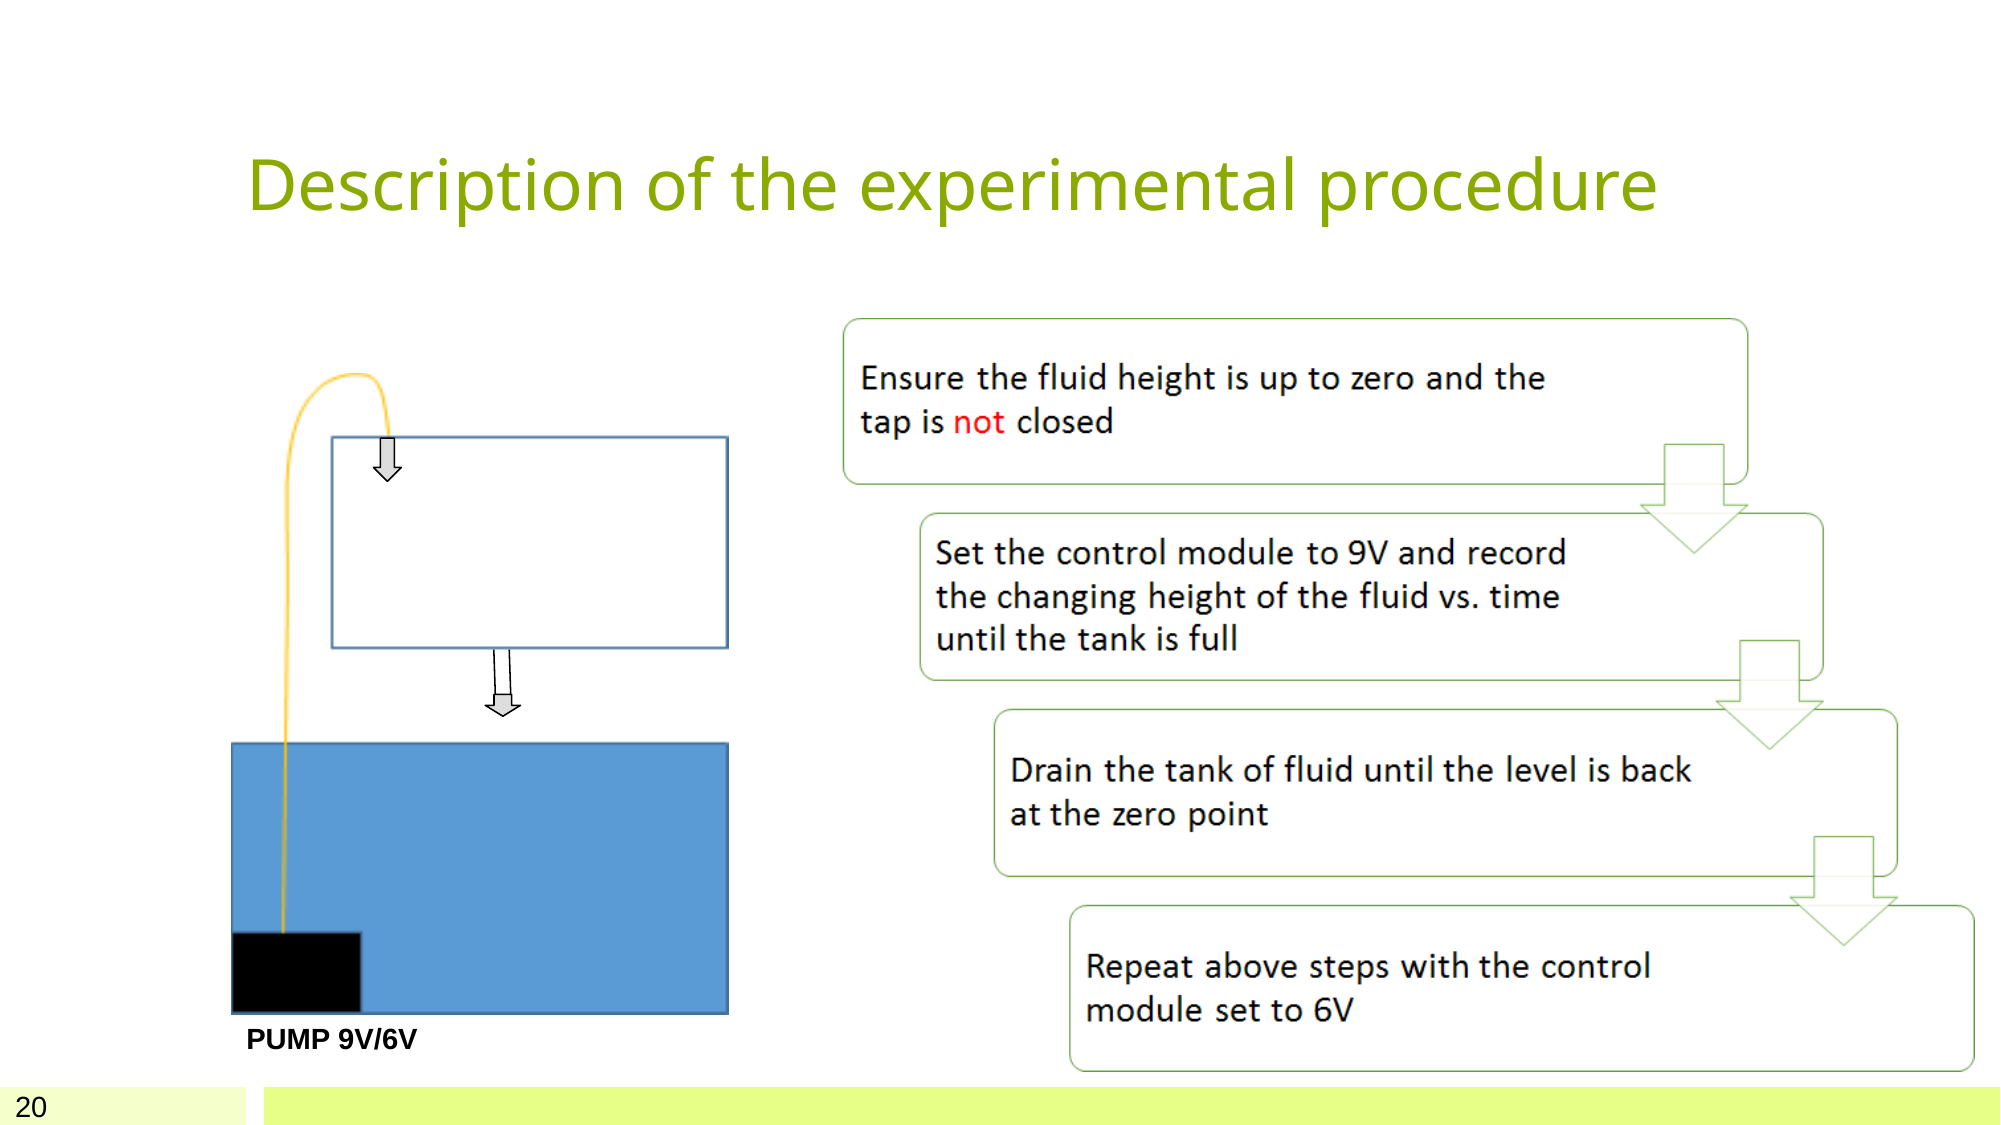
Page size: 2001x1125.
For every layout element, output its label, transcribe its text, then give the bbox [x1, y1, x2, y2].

picture [231, 372, 729, 1016]
text_box PUMP 9V/6V [231, 1022, 445, 1044]
title Description of the experimental procedure [231, 45, 1769, 240]
slide_number ‹#› [0, 1087, 68, 1125]
picture [835, 318, 1976, 1072]
